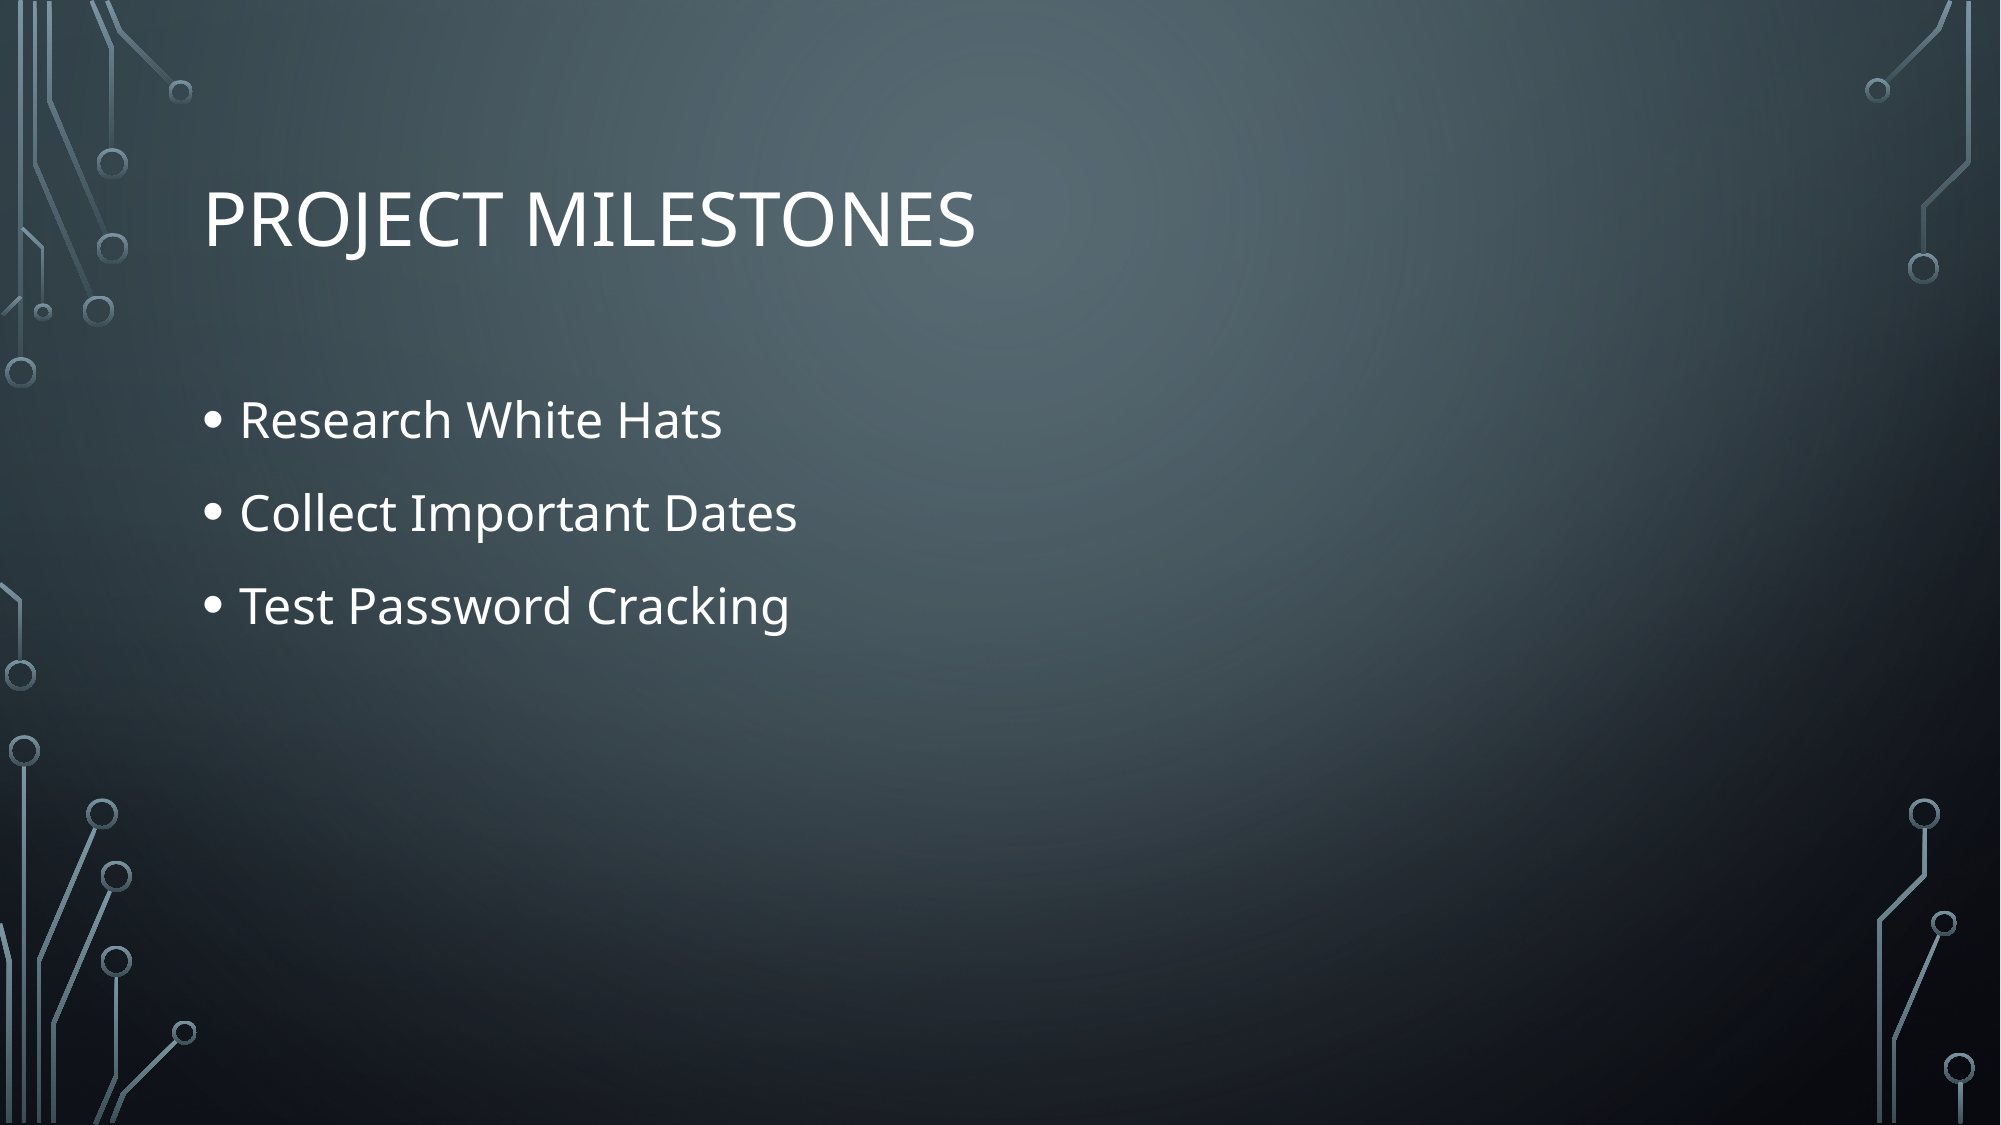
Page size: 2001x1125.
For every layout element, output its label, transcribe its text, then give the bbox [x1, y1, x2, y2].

list Research White Hats Collect Important Dates Test Password Cracking [187, 369, 1813, 950]
title Project Milestones [187, 101, 1813, 344]
